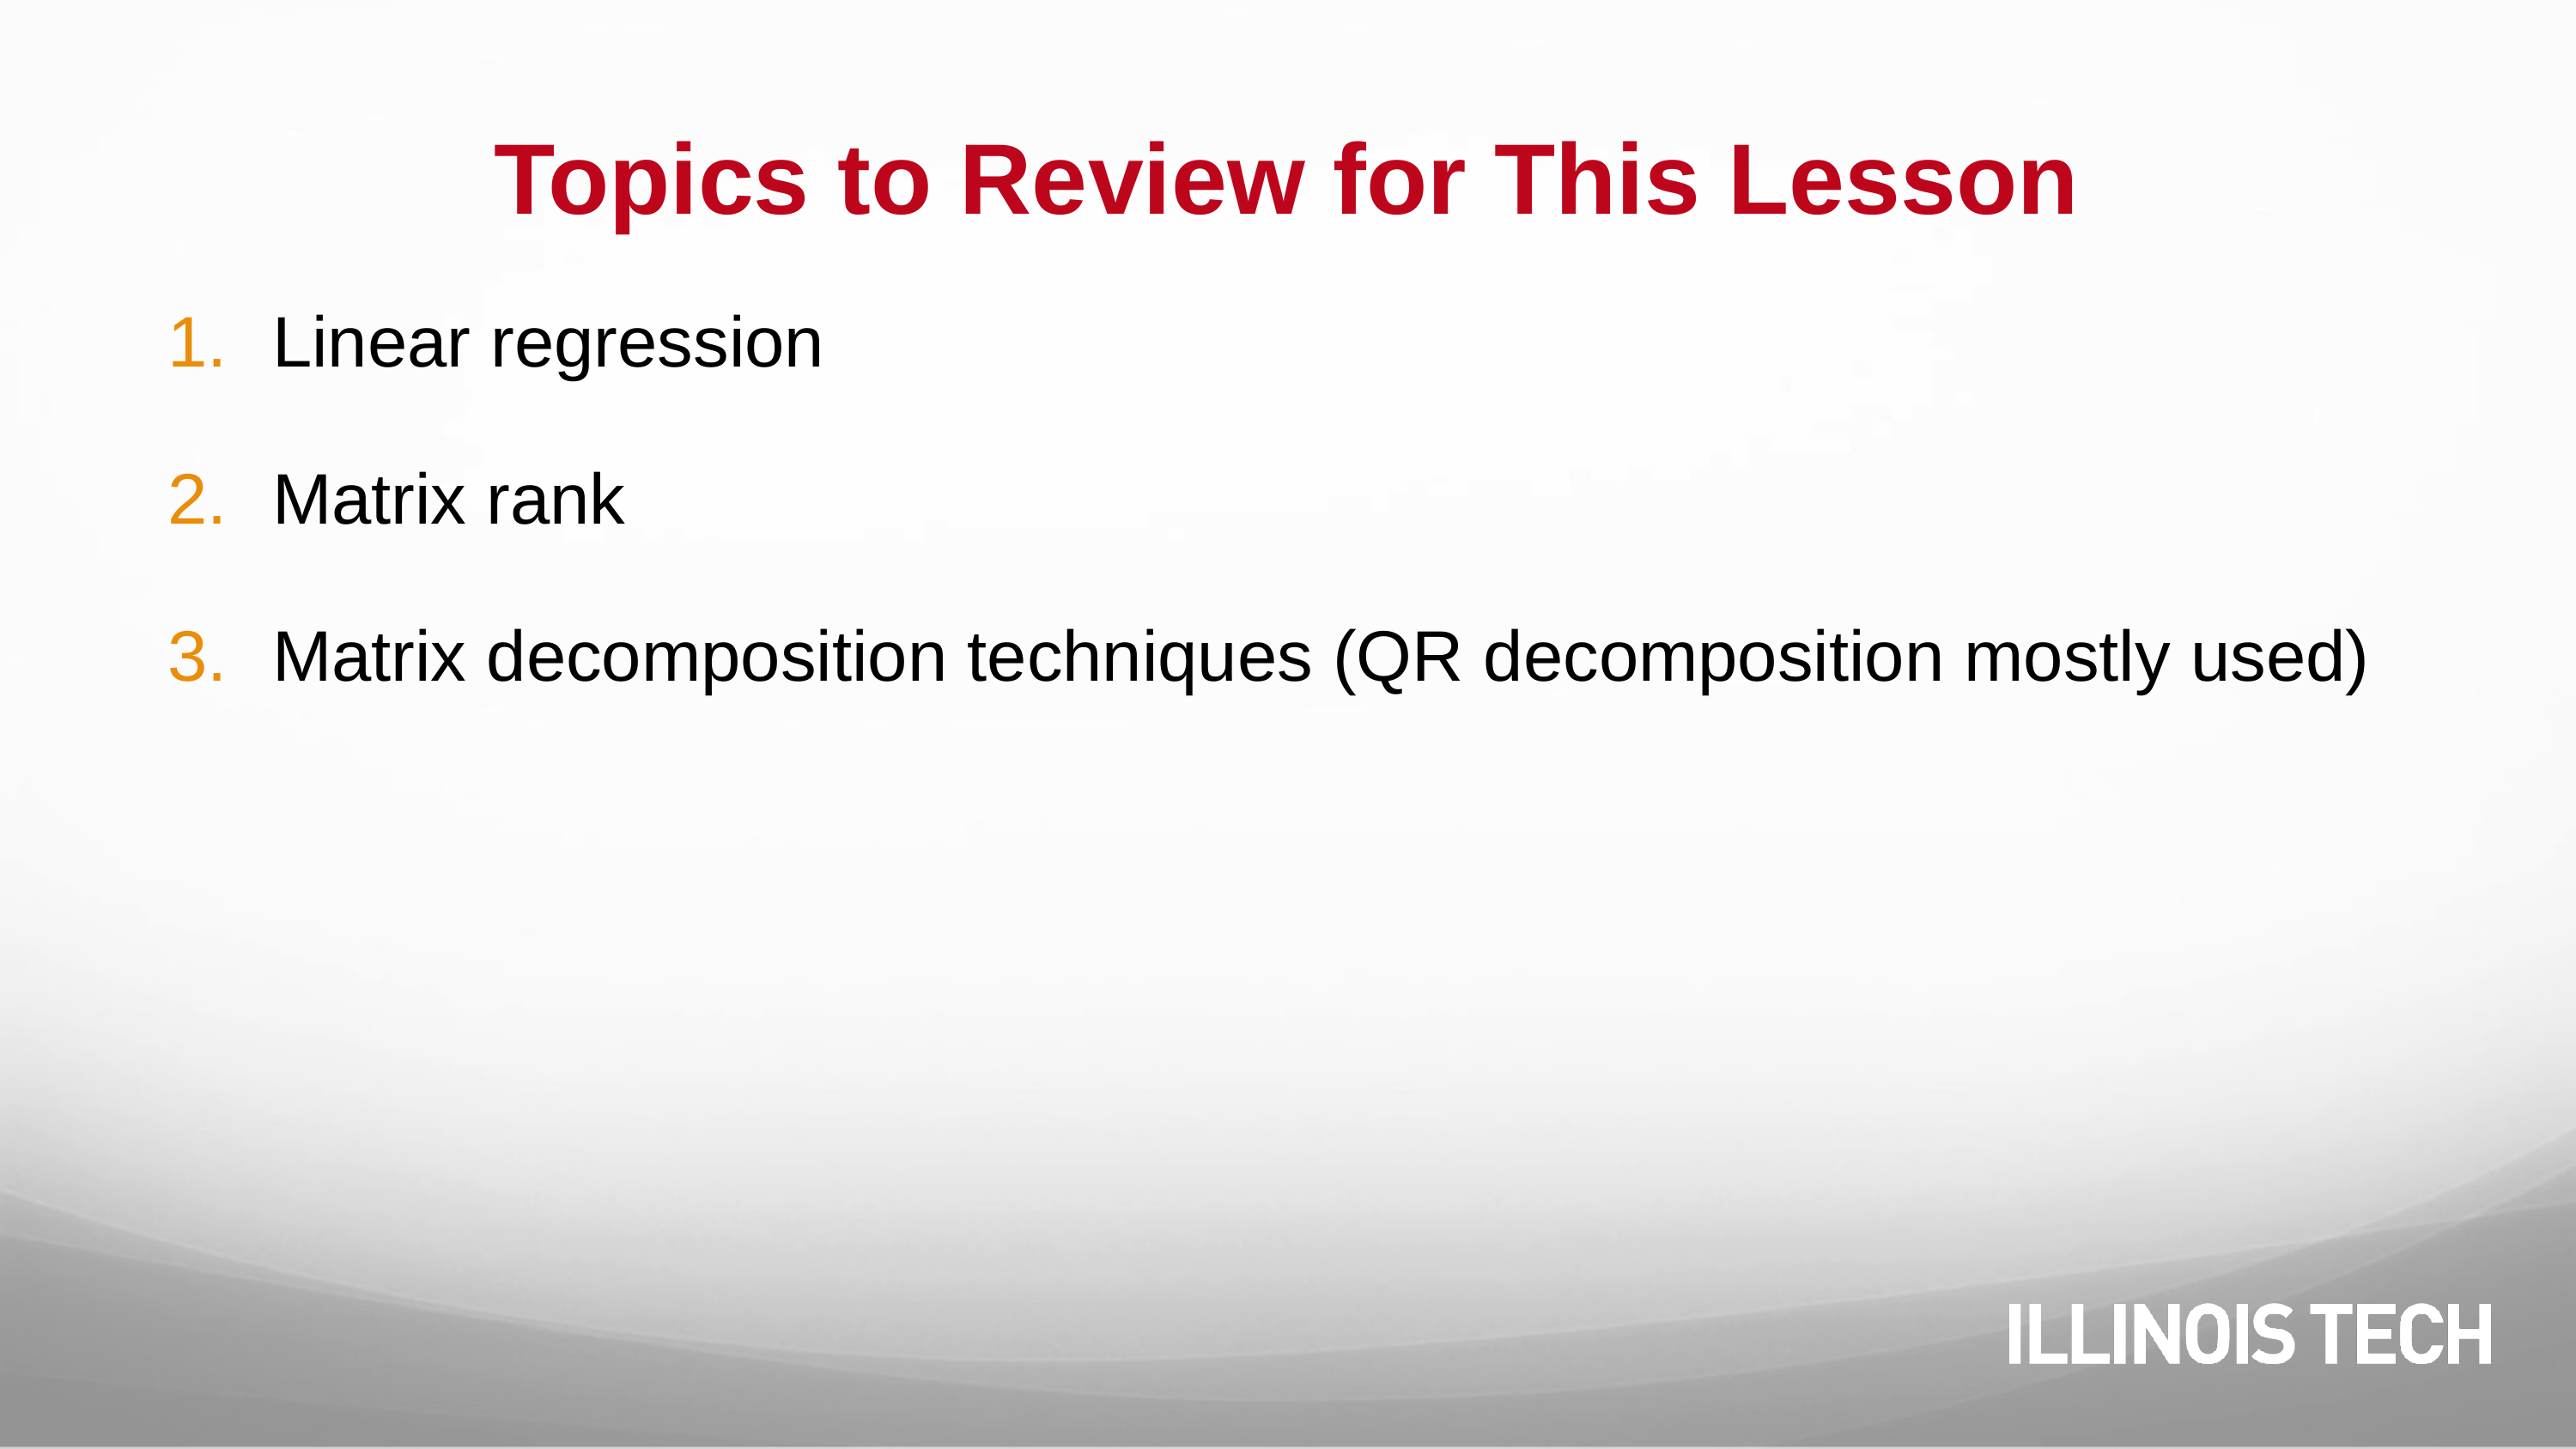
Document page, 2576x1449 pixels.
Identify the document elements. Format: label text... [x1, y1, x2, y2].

list Linear regression Matrix rank Matrix decomposition techniques (QR decomposition mostly used) [155, 288, 2421, 1259]
picture [0, 0, 2576, 1449]
title Topics to Review for This Lesson [155, 22, 2421, 241]
